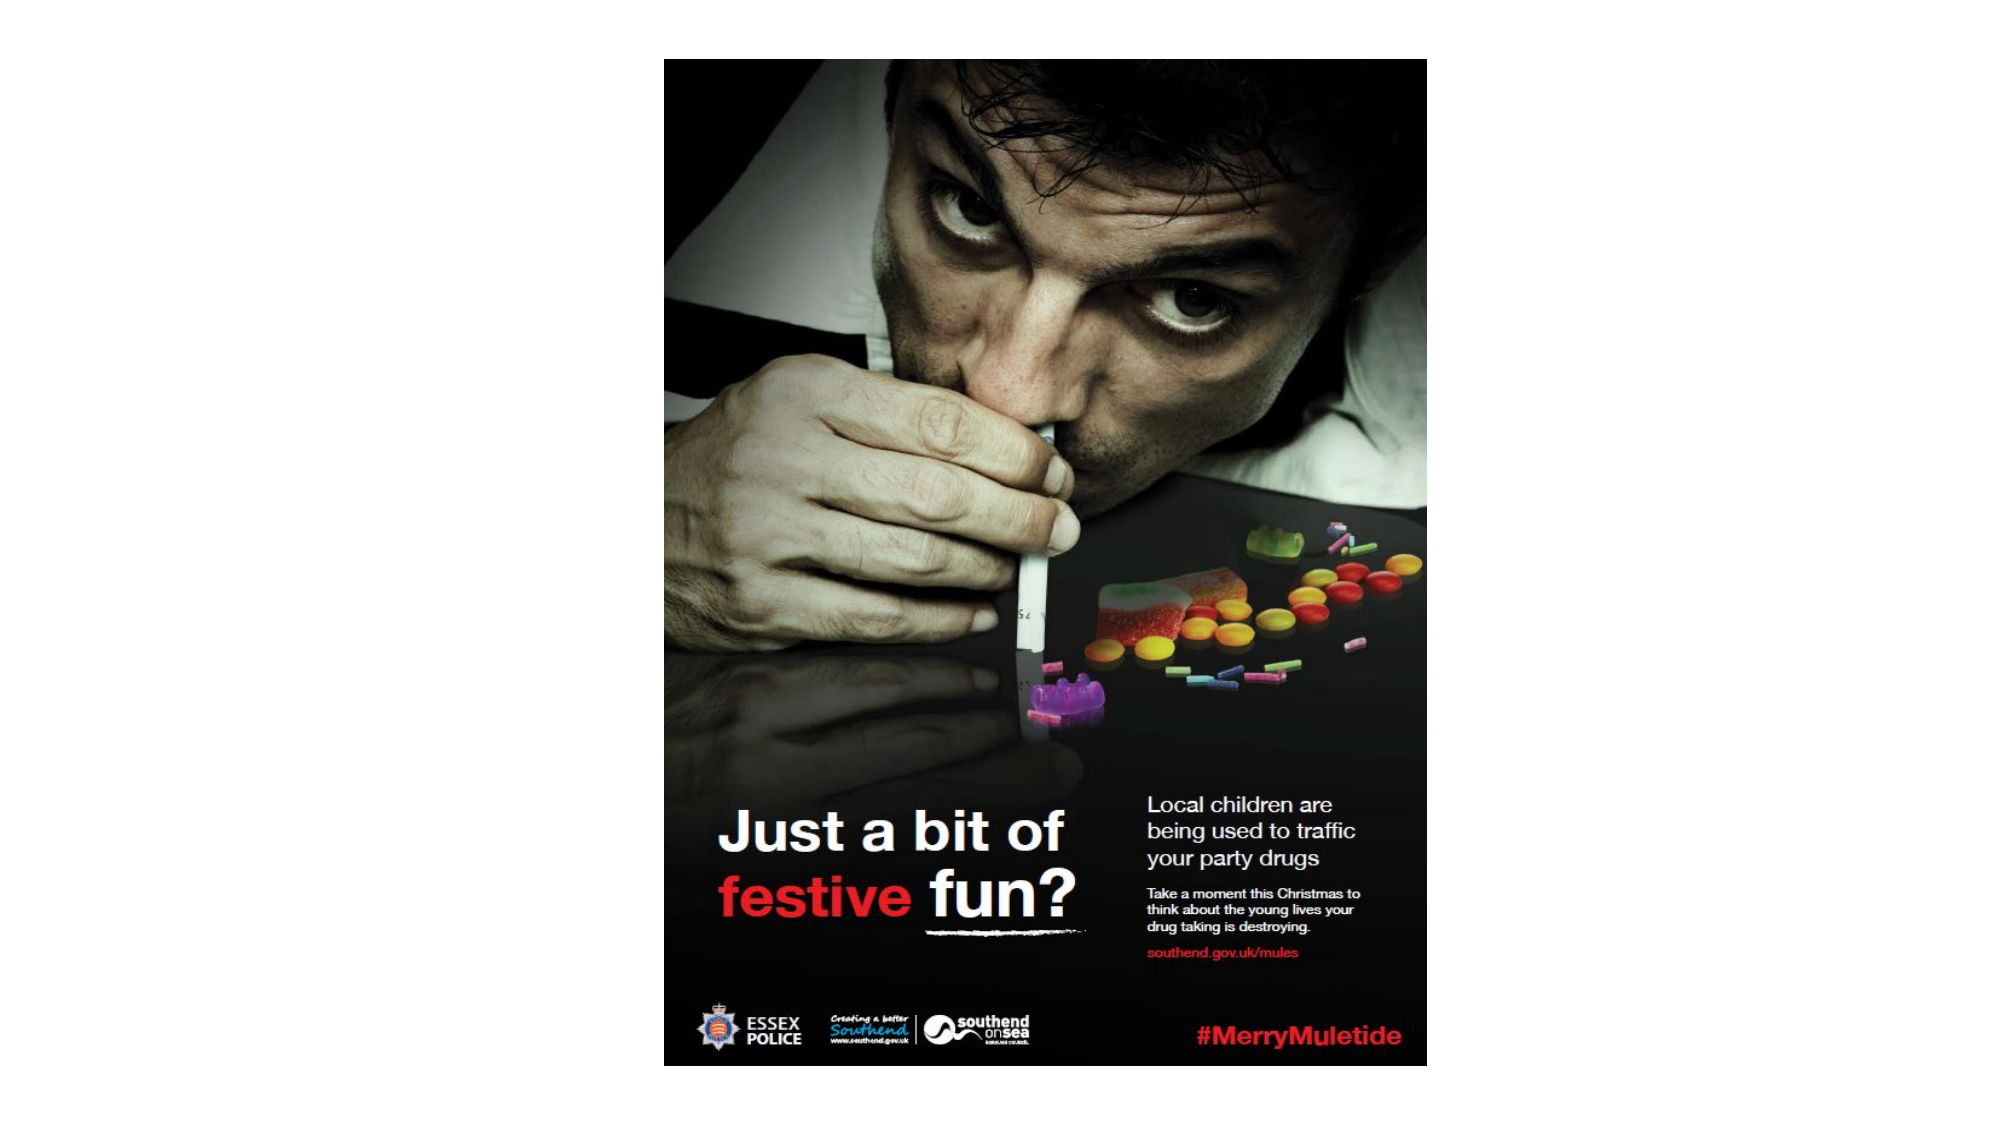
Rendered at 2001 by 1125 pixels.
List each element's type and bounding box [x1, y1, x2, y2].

list [664, 59, 1427, 1066]
